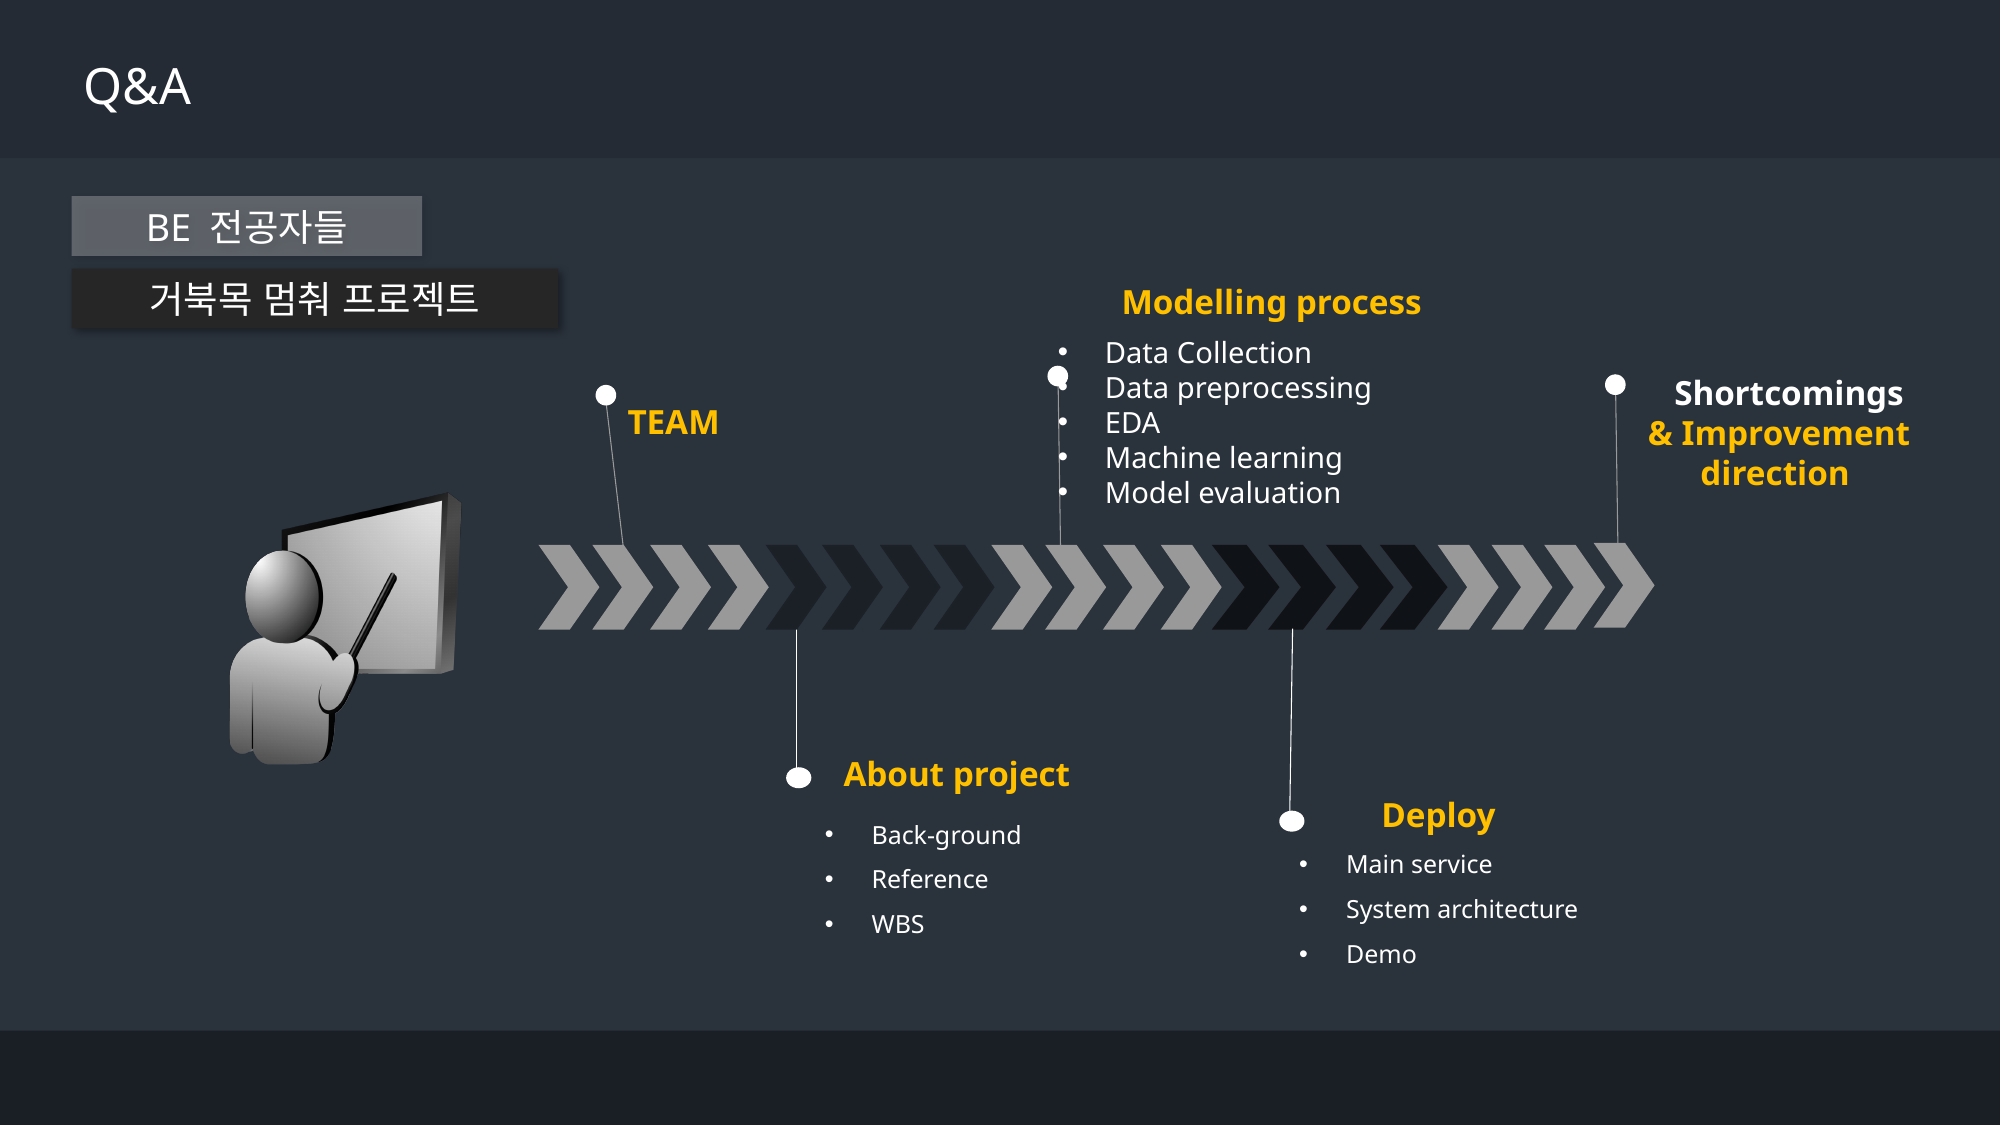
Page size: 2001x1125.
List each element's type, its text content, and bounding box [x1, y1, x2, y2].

text_box Modelling process Data Collection Data preprocessing EDA Machine learning Model evaluation [1043, 274, 1475, 551]
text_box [540, 545, 1447, 629]
text_box 거북목 멈춰 프로젝트 [71, 268, 559, 329]
text_box [1593, 542, 1655, 628]
text_box [1491, 544, 1553, 630]
text_box TEAM [630, 394, 735, 449]
text_box [1544, 544, 1606, 630]
picture [229, 492, 462, 765]
text_box [0, 0, 2000, 159]
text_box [1604, 374, 1626, 555]
text_box [785, 766, 813, 790]
text_box Q&A [69, 46, 725, 122]
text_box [592, 385, 630, 548]
text_box Shortcomings & Improvement direction [1624, 364, 1934, 500]
text_box [0, 1030, 2000, 1125]
text_box Back-ground Reference WBS [810, 796, 1112, 977]
text_box [1437, 544, 1499, 630]
text_box Deploy Main service System architecture Demo [1284, 786, 1594, 1006]
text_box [1047, 365, 1069, 546]
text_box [1279, 628, 1305, 832]
text_box About project [828, 746, 1086, 796]
text_box BE 전공자들 [71, 196, 423, 256]
